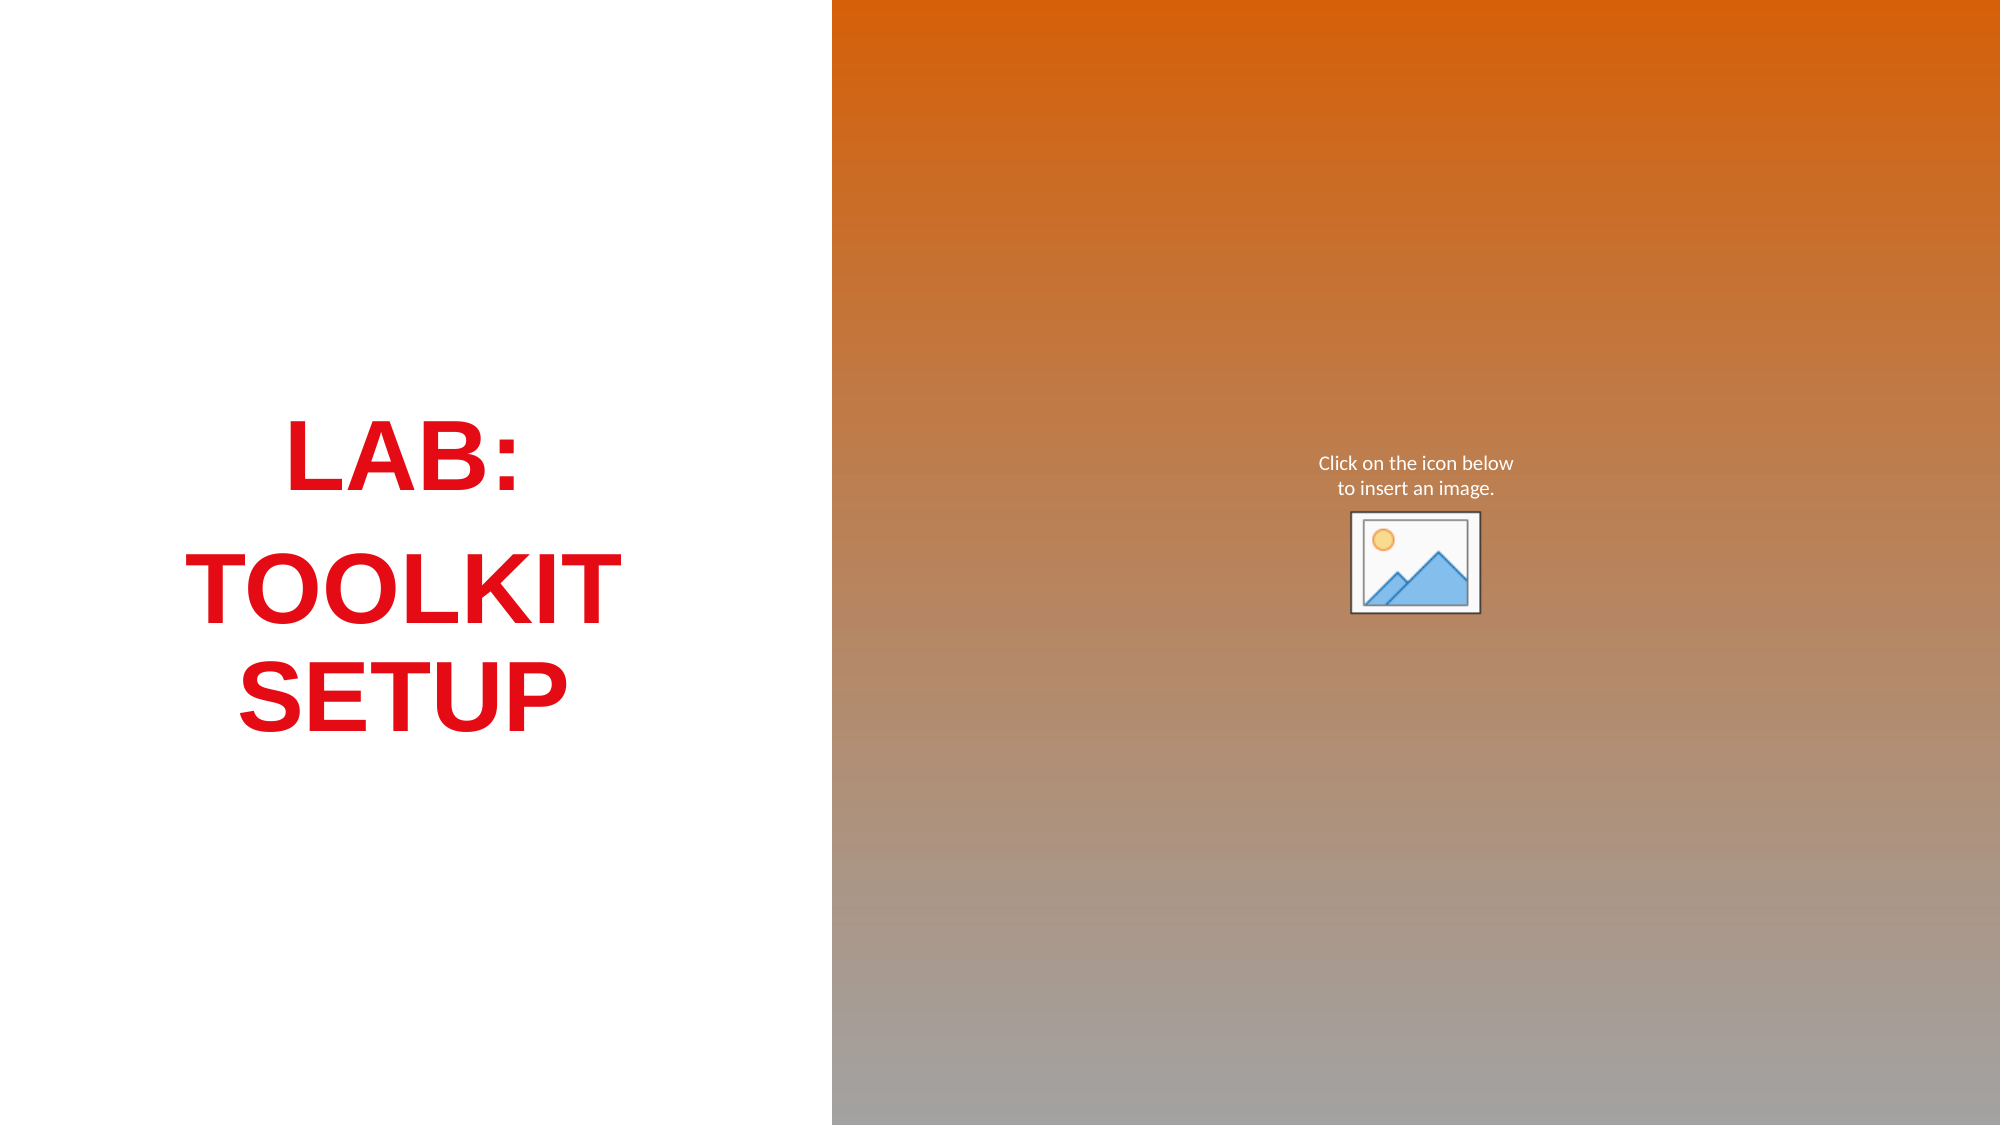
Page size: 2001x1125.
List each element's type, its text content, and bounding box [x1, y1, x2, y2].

text_box Lab: Toolkit setup [15, 259, 793, 952]
picture [832, 0, 2000, 1125]
